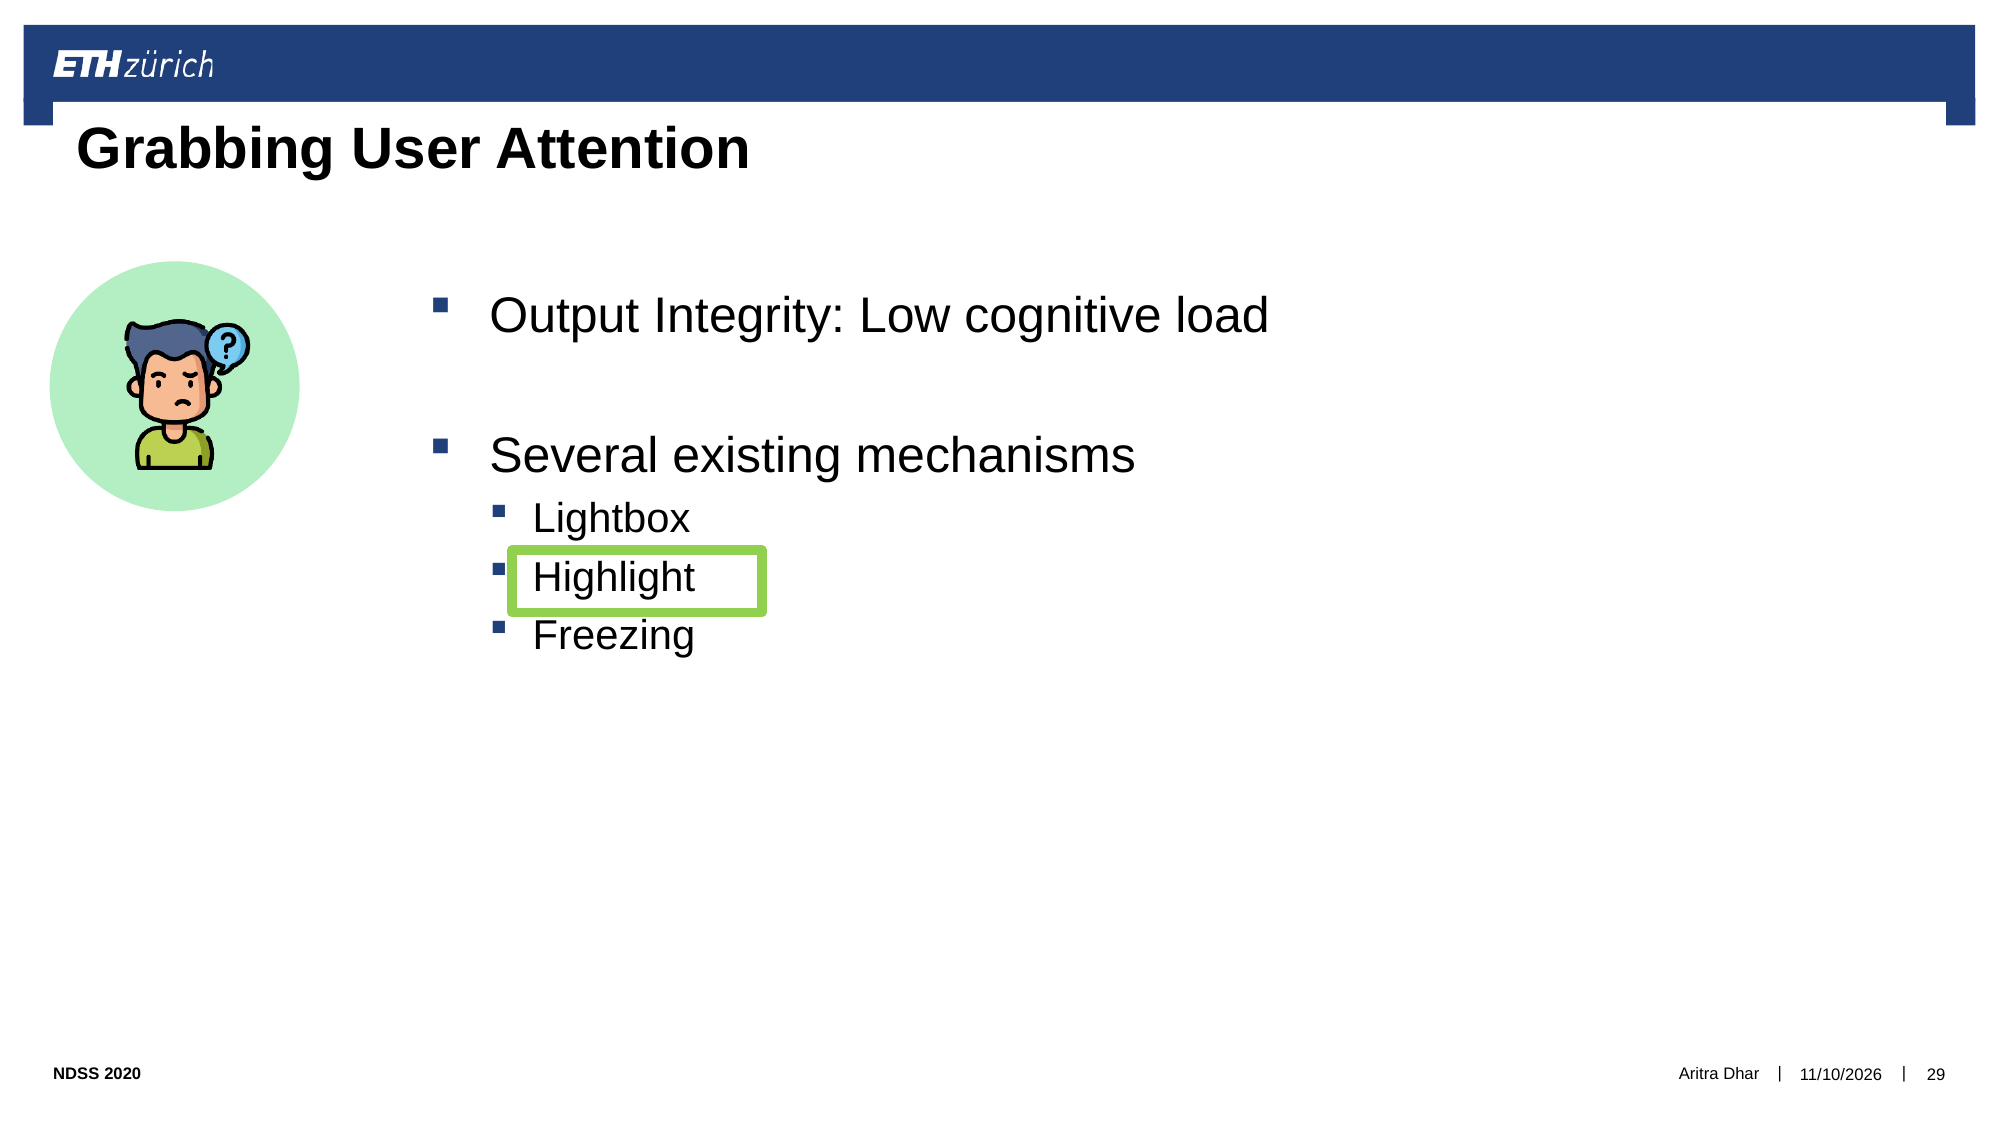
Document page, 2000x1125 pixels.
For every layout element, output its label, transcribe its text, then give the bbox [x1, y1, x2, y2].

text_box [49, 260, 300, 512]
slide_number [1790, 1034, 1892, 1112]
slide_number 29 [1906, 1034, 1966, 1112]
text_box [510, 548, 764, 614]
list Output Integrity: Low cognitive load Several existing mechanisms Lightbox Highlight Freezing [406, 282, 2000, 973]
title Grabbing User Attention [53, 101, 1946, 262]
footer Aritra Dhar [999, 1034, 1760, 1111]
